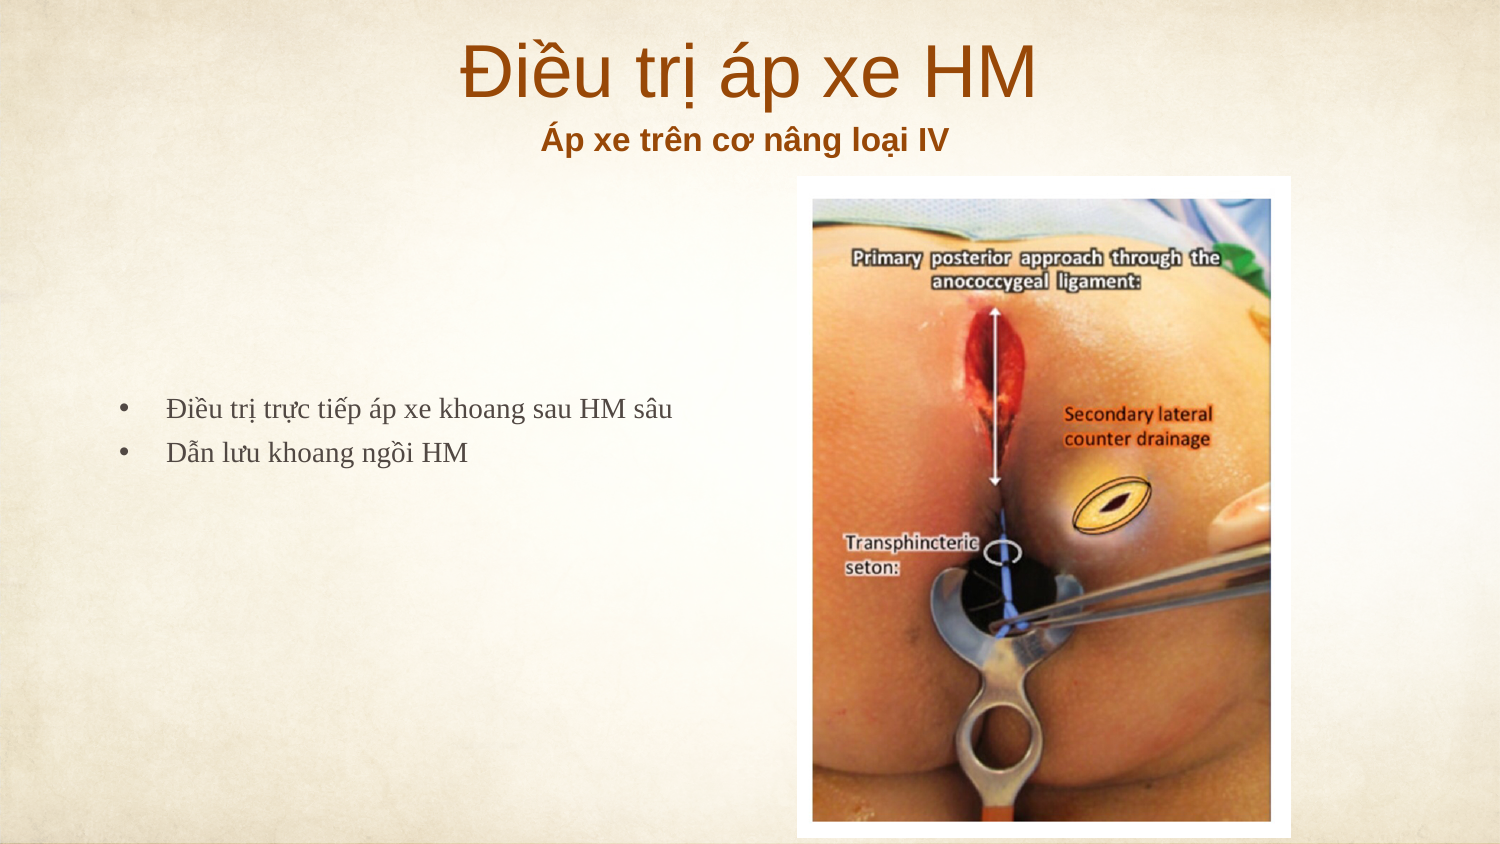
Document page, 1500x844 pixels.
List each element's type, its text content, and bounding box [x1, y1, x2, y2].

picture [796, 176, 1291, 839]
list Áp xe trên cơ nâng loại IV [0, 114, 1500, 162]
text_box Điều trị trực tiếp áp xe khoang sau HM sâu Dẫn lưu khoang ngồi HM [29, 386, 780, 477]
list Điều trị áp xe HM [0, 20, 1500, 114]
